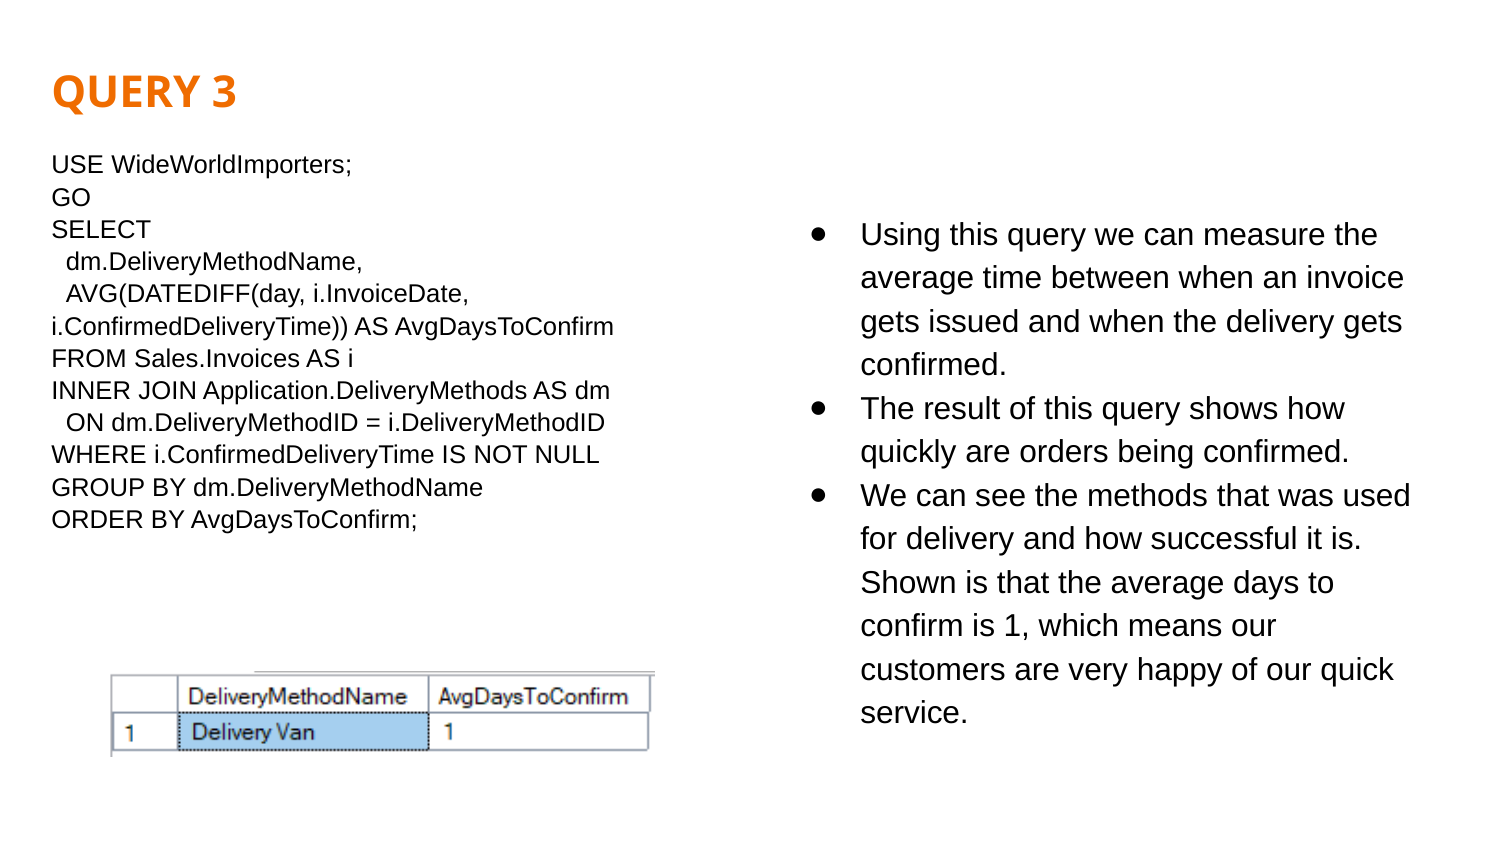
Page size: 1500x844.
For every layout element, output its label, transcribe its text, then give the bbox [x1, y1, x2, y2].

list Using this query we can measure the average time between when an invoice gets issued and when the delivery gets confirmed. The result of this query shows how quickly are orders being confirmed. We can see the methods that was used for delivery and how successful it is. Shown is that the average days to confirm is 1, which means our customers are very happy of our quick service. [774, 131, 1433, 746]
title QUERY 3 [36, 7, 272, 131]
picture [108, 671, 656, 757]
list USE WideWorldImporters; GO SELECT dm.DeliveryMethodName, AVG(DATEDIFF(day, i.InvoiceDate, i.ConfirmedDeliveryTime)) AS AvgDaysToConfirm FROM Sales.Invoices AS i INNER JOIN Application.DeliveryMethods AS dm ON dm.DeliveryMethodID = i.DeliveryMethodID WHERE i.ConfirmedDeliveryTime IS NOT NULL GROUP BY dm.DeliveryMethodName ORDER BY AvgDaysToConfirm; [36, 131, 728, 623]
